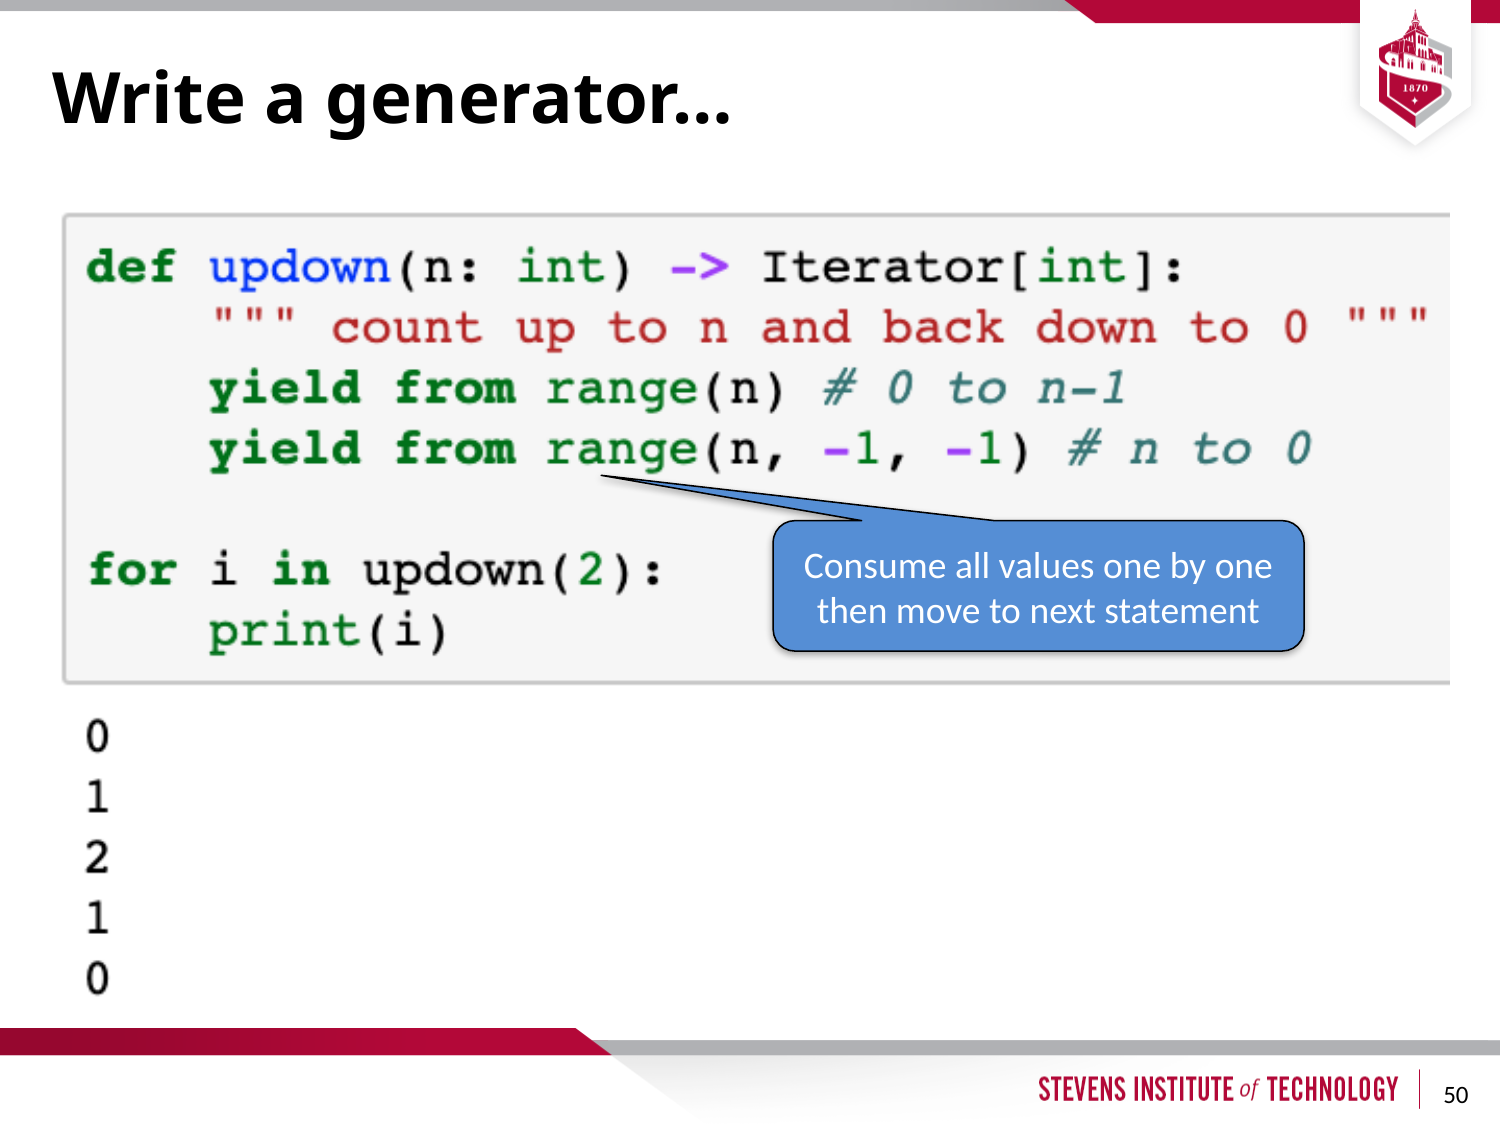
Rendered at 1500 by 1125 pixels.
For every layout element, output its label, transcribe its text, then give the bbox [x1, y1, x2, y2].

picture [0, 1028, 1500, 1125]
picture [0, 0, 1500, 160]
title Write a generator… [37, 45, 1338, 150]
picture [49, 203, 1451, 1007]
slide_number 50 [1428, 1071, 1490, 1108]
